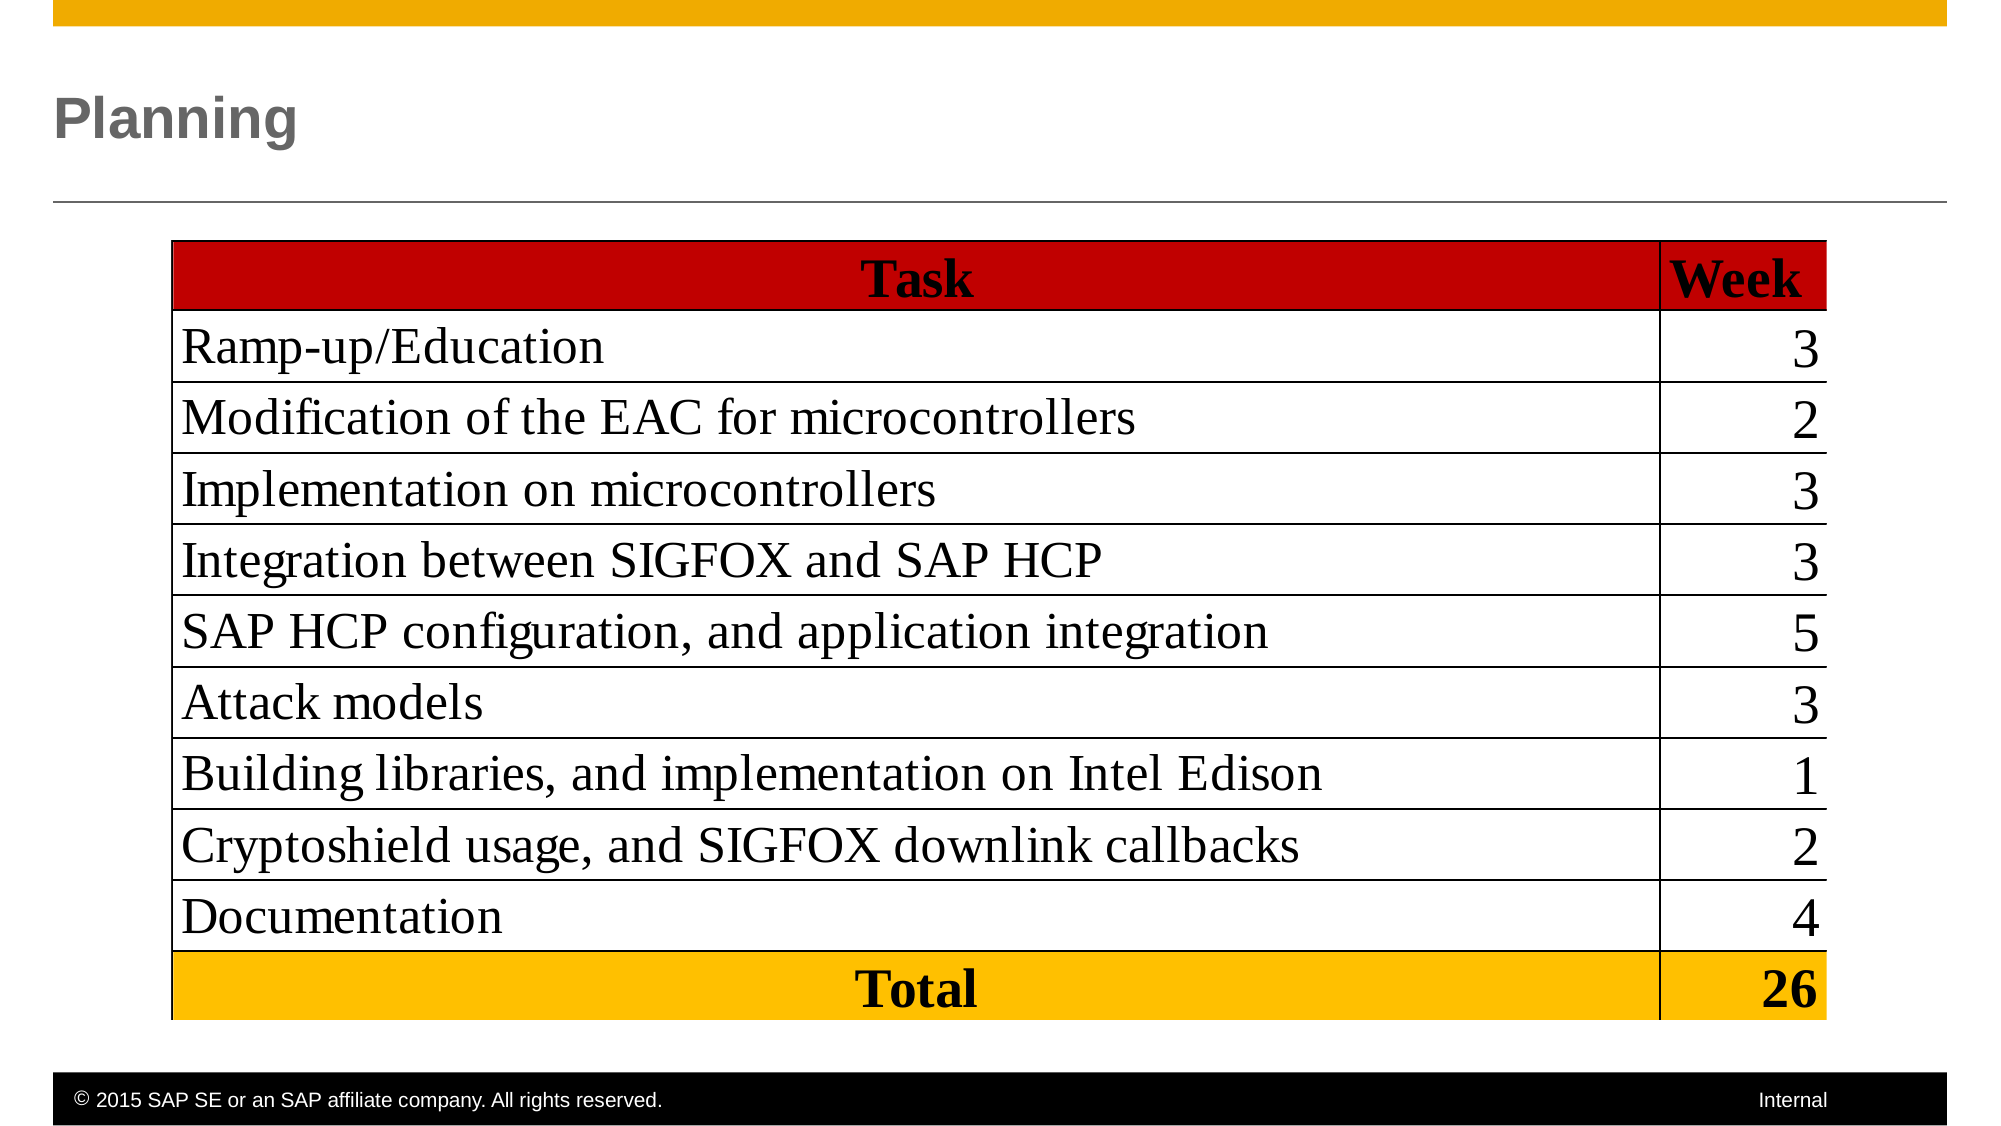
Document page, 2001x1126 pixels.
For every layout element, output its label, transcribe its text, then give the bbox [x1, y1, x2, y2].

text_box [171, 239, 1830, 1023]
title Planning [53, 53, 1947, 178]
